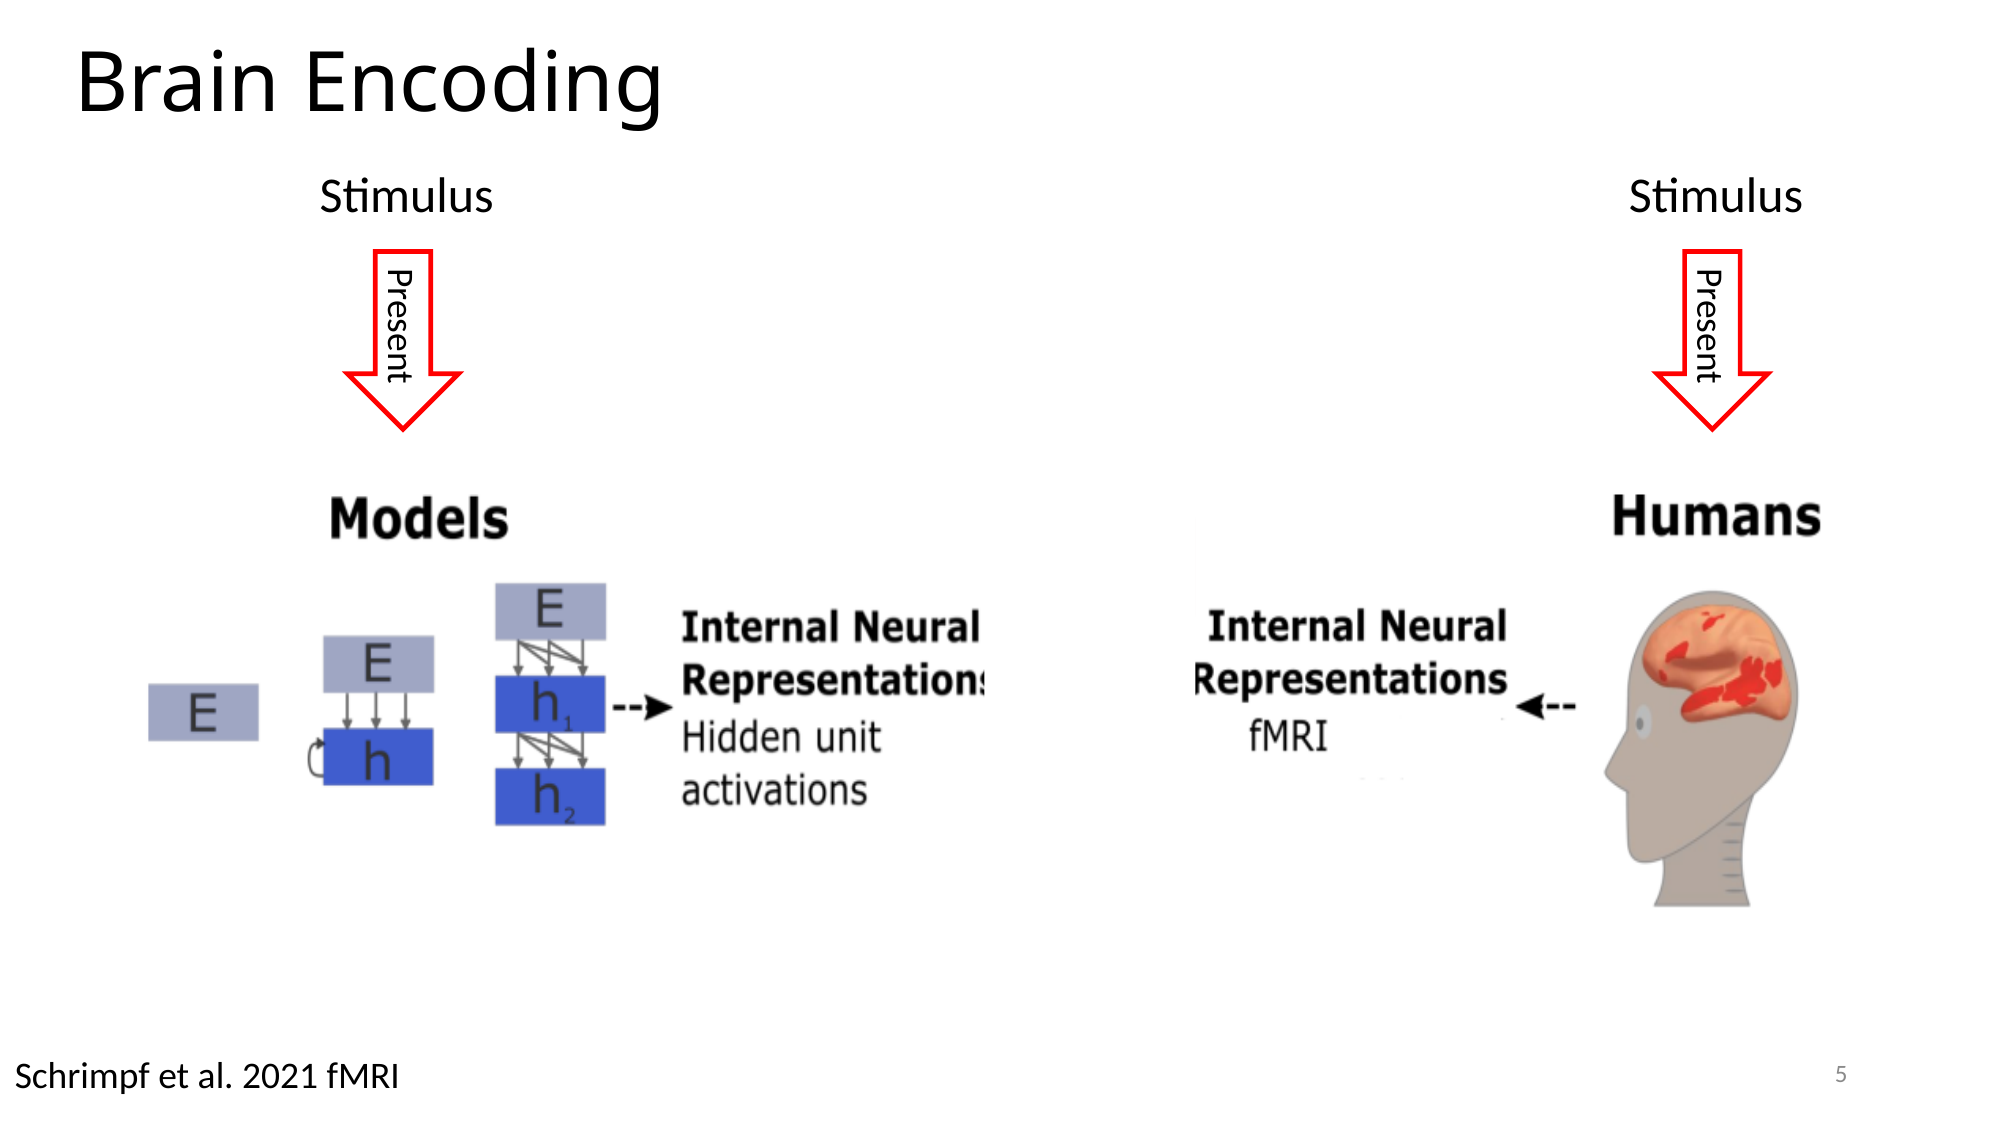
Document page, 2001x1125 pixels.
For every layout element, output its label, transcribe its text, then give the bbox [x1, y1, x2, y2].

title Brain Encoding [59, 15, 1785, 155]
text_box Present [374, 250, 432, 362]
text_box Stimulus [1614, 154, 1827, 230]
text_box Present [1683, 250, 1742, 362]
picture [106, 362, 985, 944]
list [1195, 362, 1863, 944]
text_box Schrimpf et al. 2021 fMRI [0, 1043, 418, 1104]
text_box Stimulus [304, 154, 518, 230]
slide_number 5 [1412, 1042, 1863, 1103]
